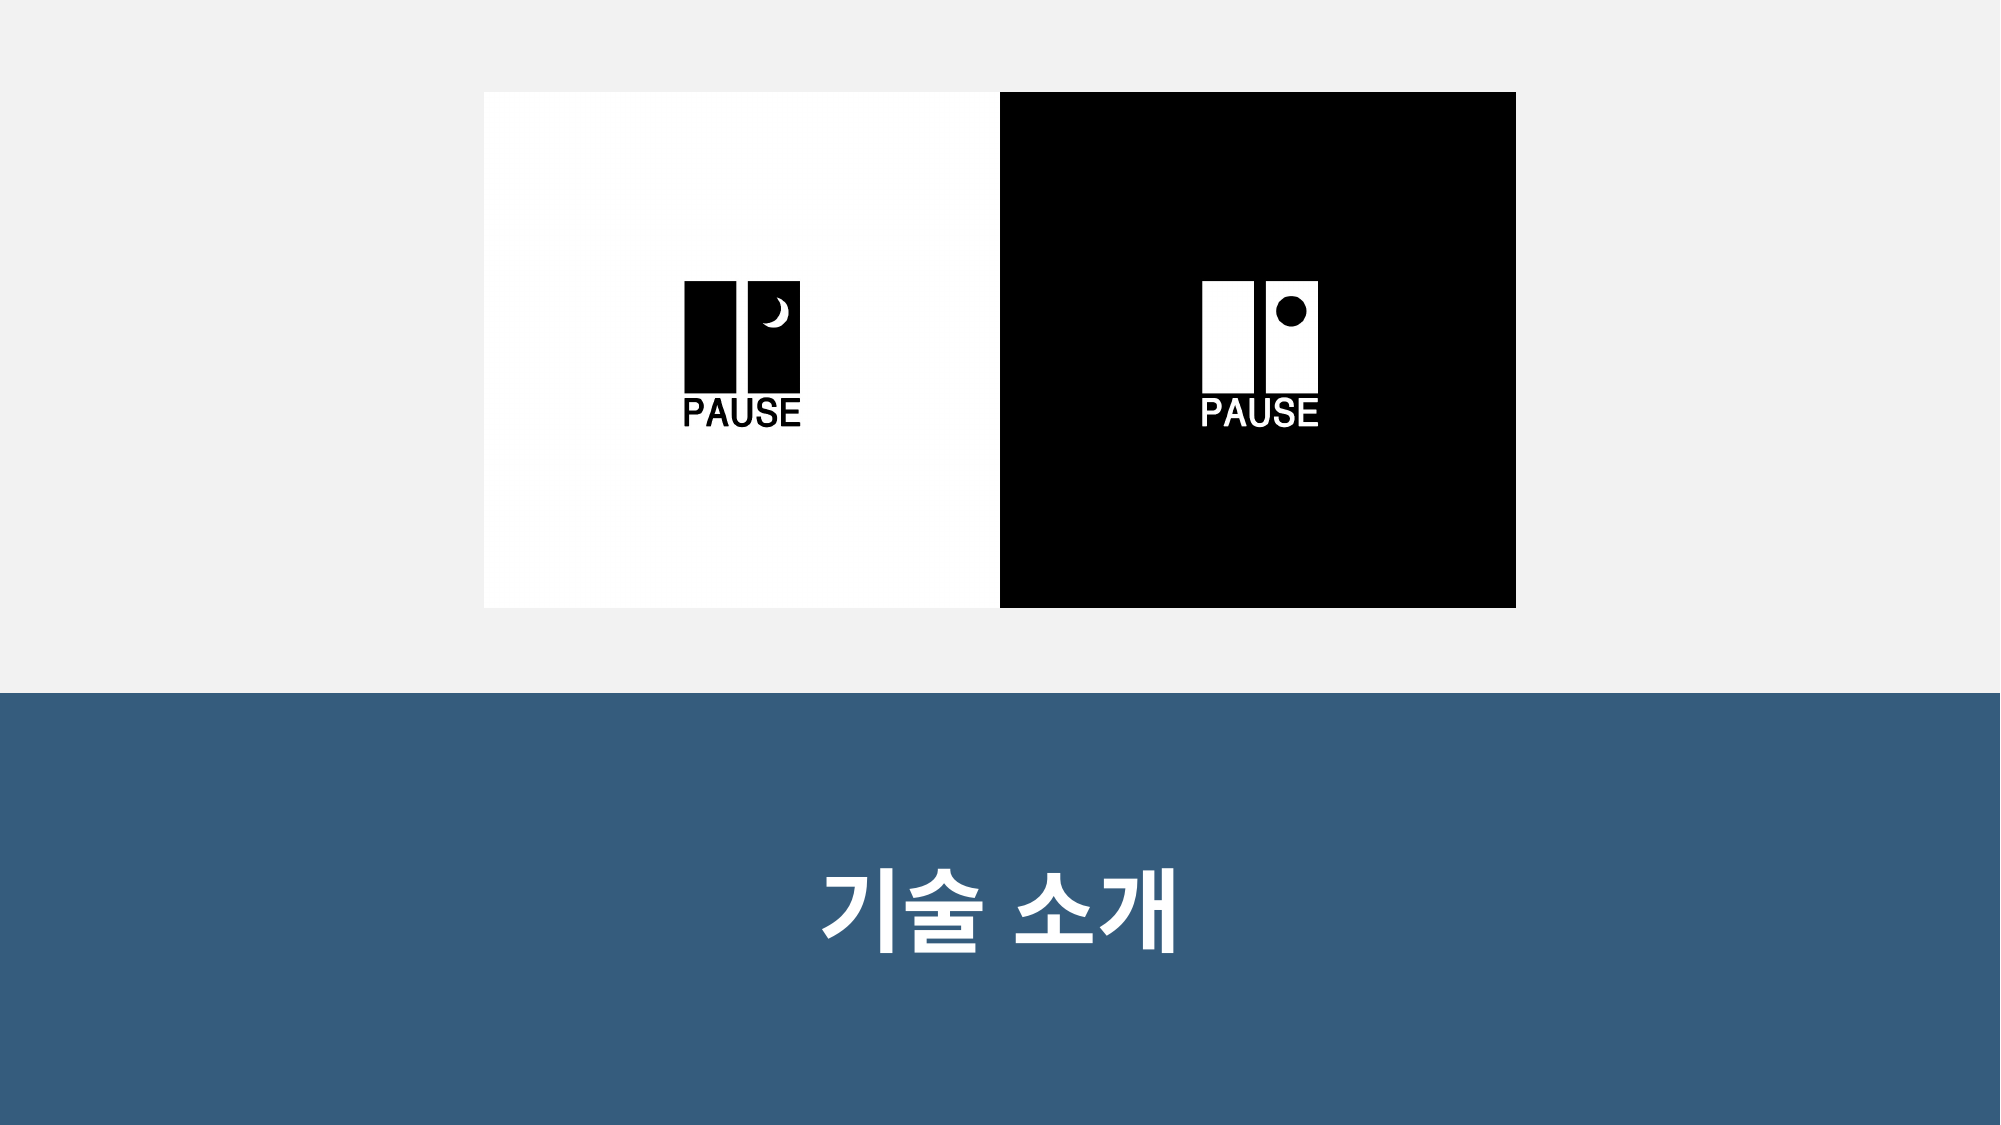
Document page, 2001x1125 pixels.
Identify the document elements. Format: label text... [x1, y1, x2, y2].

picture [484, 92, 1516, 608]
text_box [0, 693, 2000, 1125]
text_box 기술 소개 [648, 838, 1352, 910]
